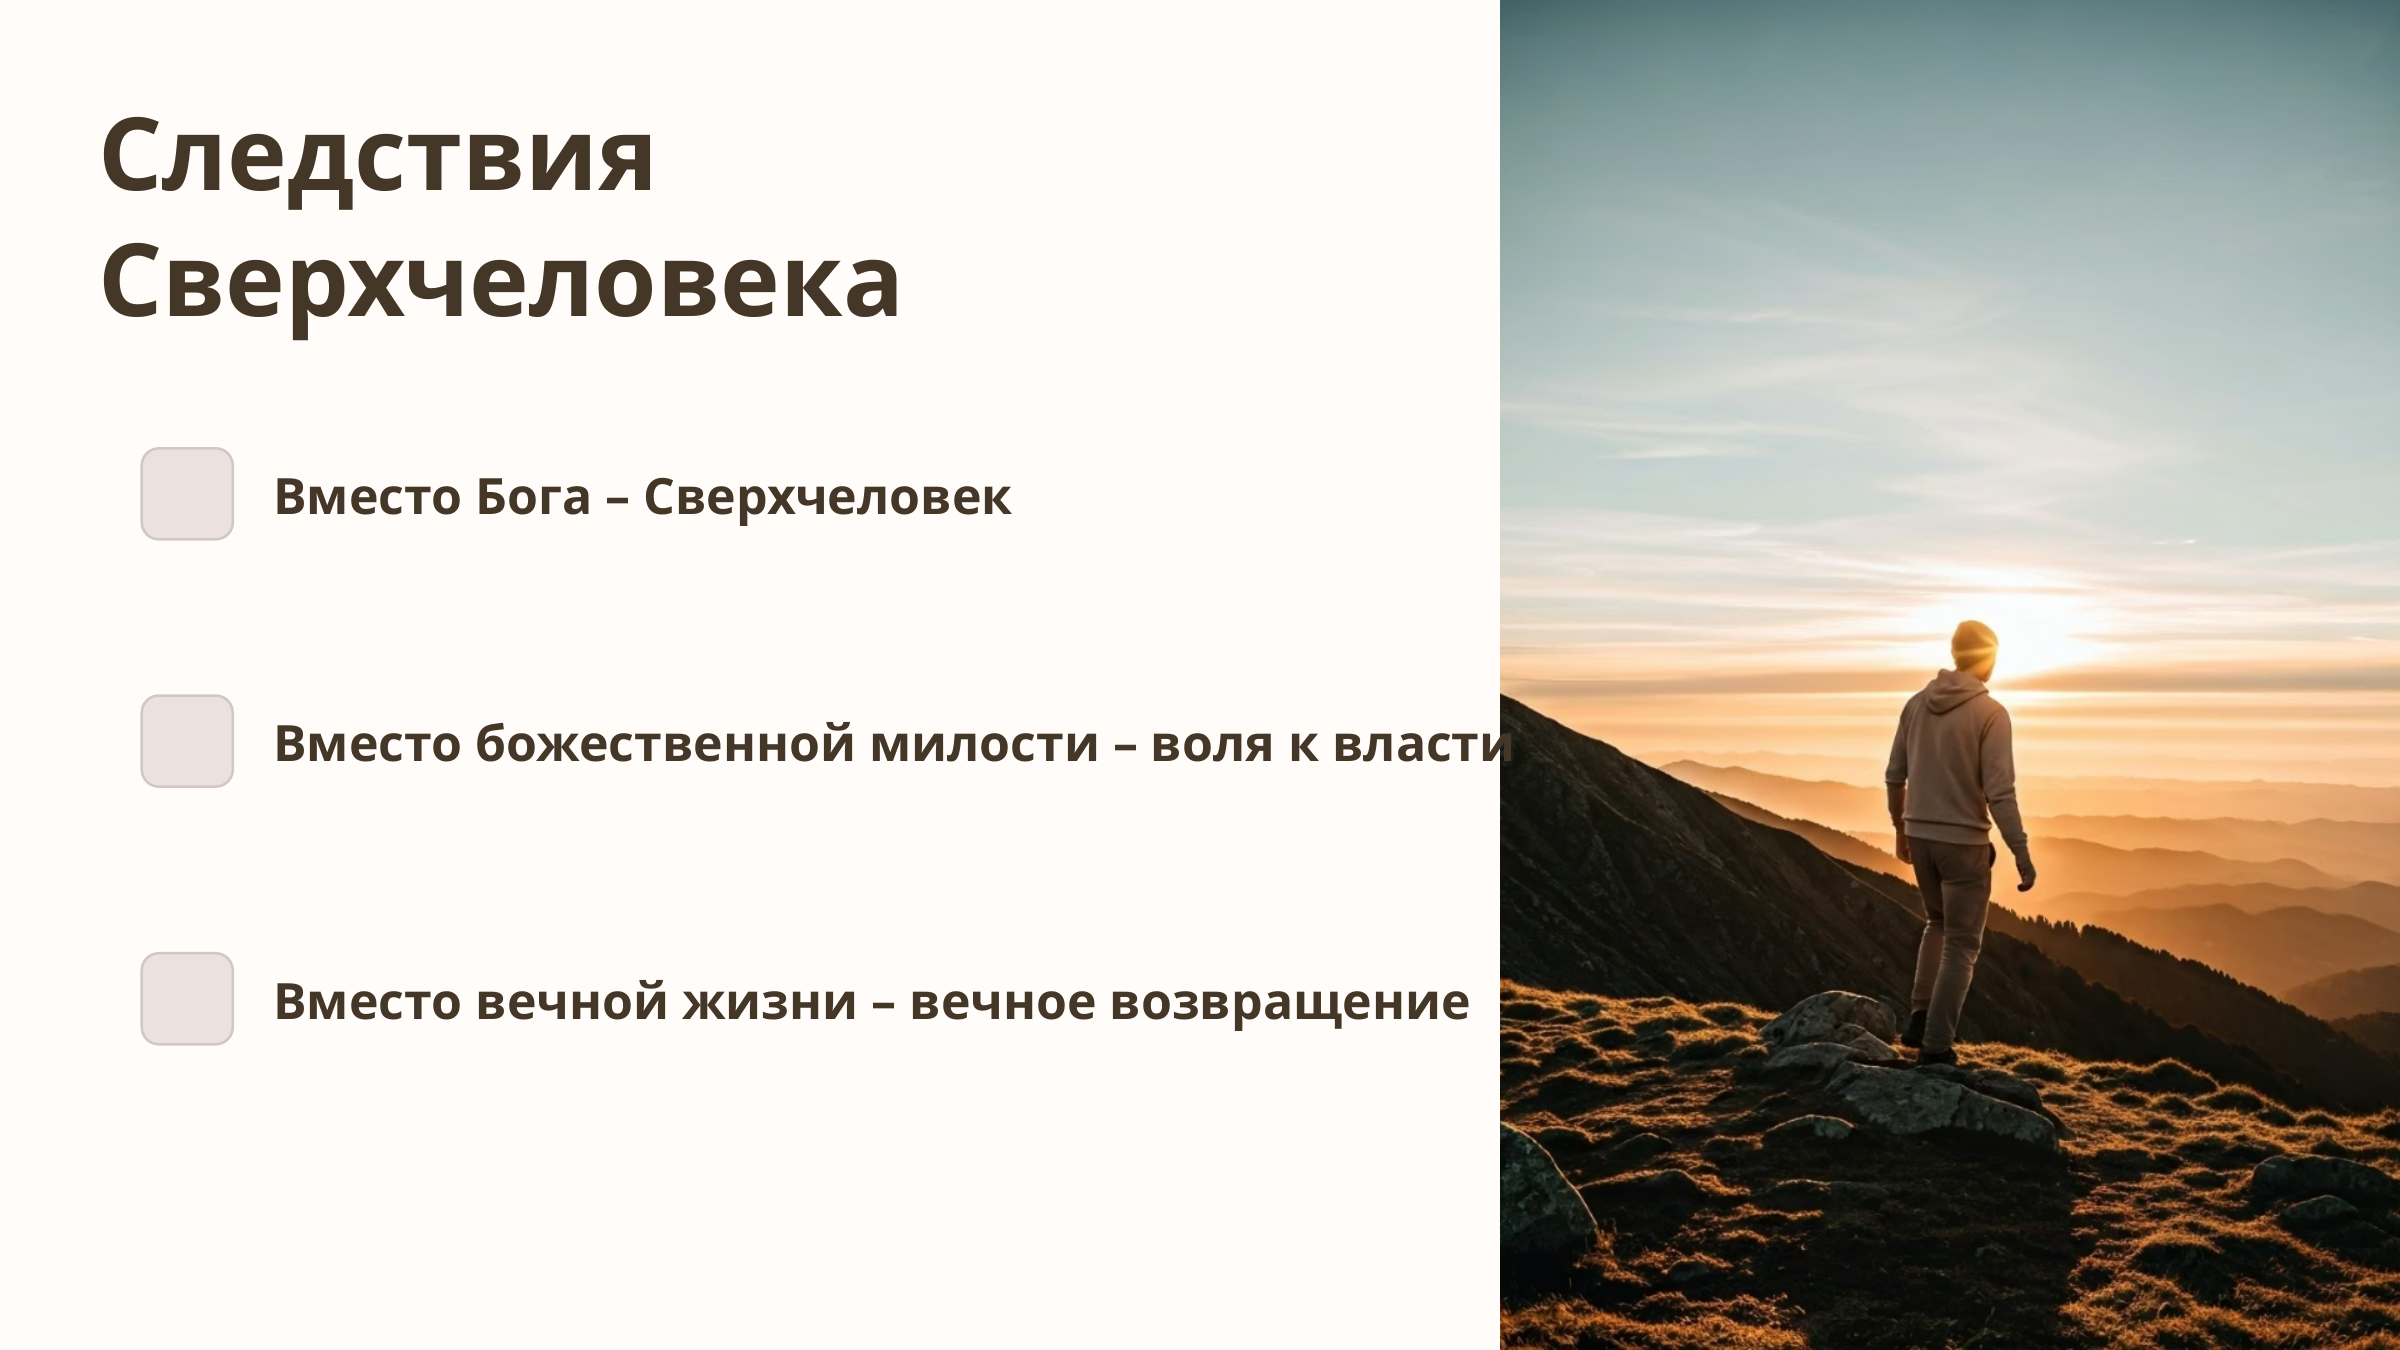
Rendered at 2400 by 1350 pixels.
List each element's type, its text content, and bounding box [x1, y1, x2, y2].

text_box [141, 953, 233, 1045]
text_box Cледствия Сверхчеловека [98, 85, 1461, 339]
picture [1499, 0, 2400, 1350]
text_box Вместо Бога – Сверхчеловек [273, 462, 780, 526]
text_box Вместо божественной милости – воля к власти [273, 709, 780, 773]
text_box [141, 695, 233, 787]
text_box Вместо вечной жизни – вечное возвращение [273, 967, 780, 1031]
text_box [141, 448, 233, 540]
